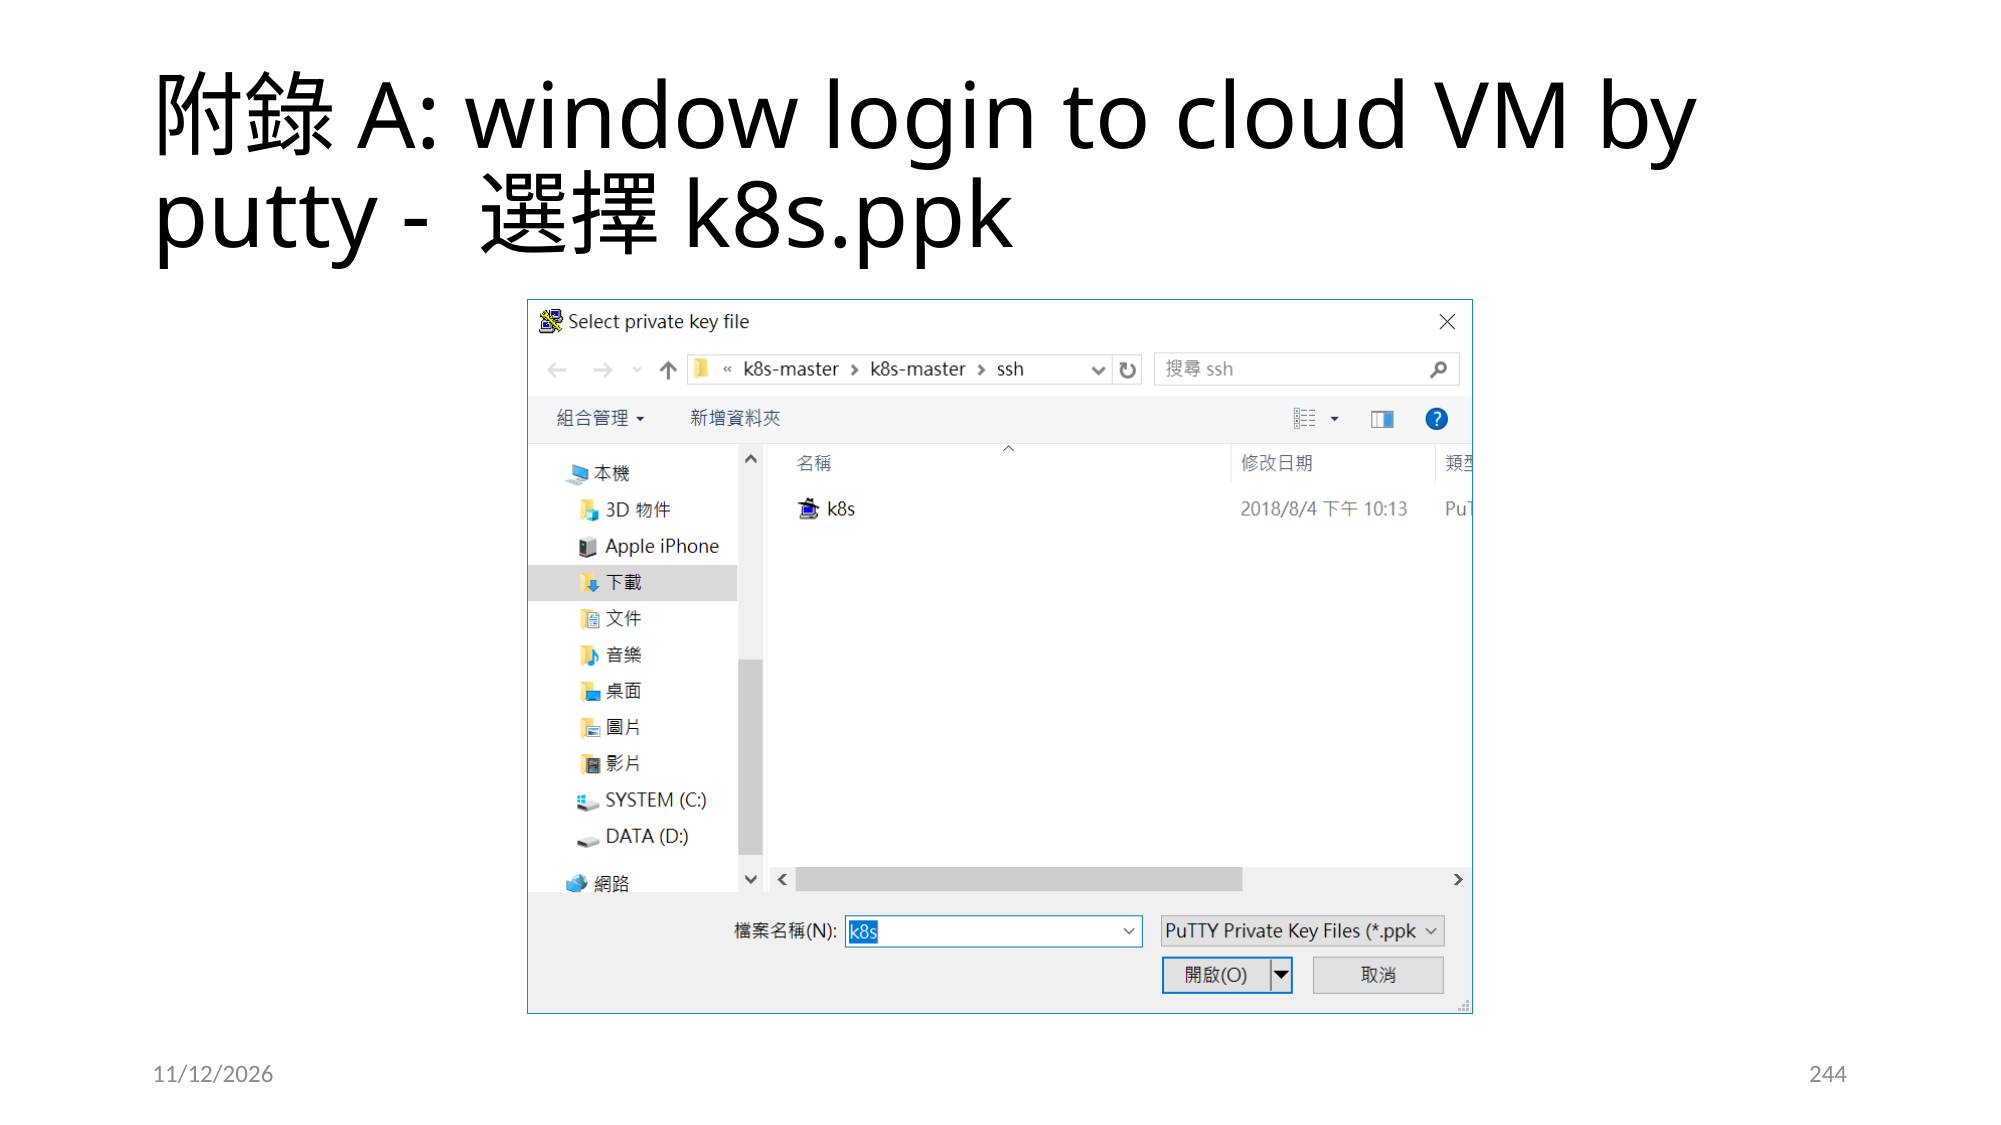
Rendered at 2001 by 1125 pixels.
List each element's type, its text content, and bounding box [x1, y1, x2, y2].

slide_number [137, 1042, 588, 1103]
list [527, 299, 1473, 1014]
slide_number 244 [1412, 1042, 1863, 1103]
title 附錄A: window login to cloud VM by putty - 選擇k8s.ppk [137, 59, 1863, 278]
